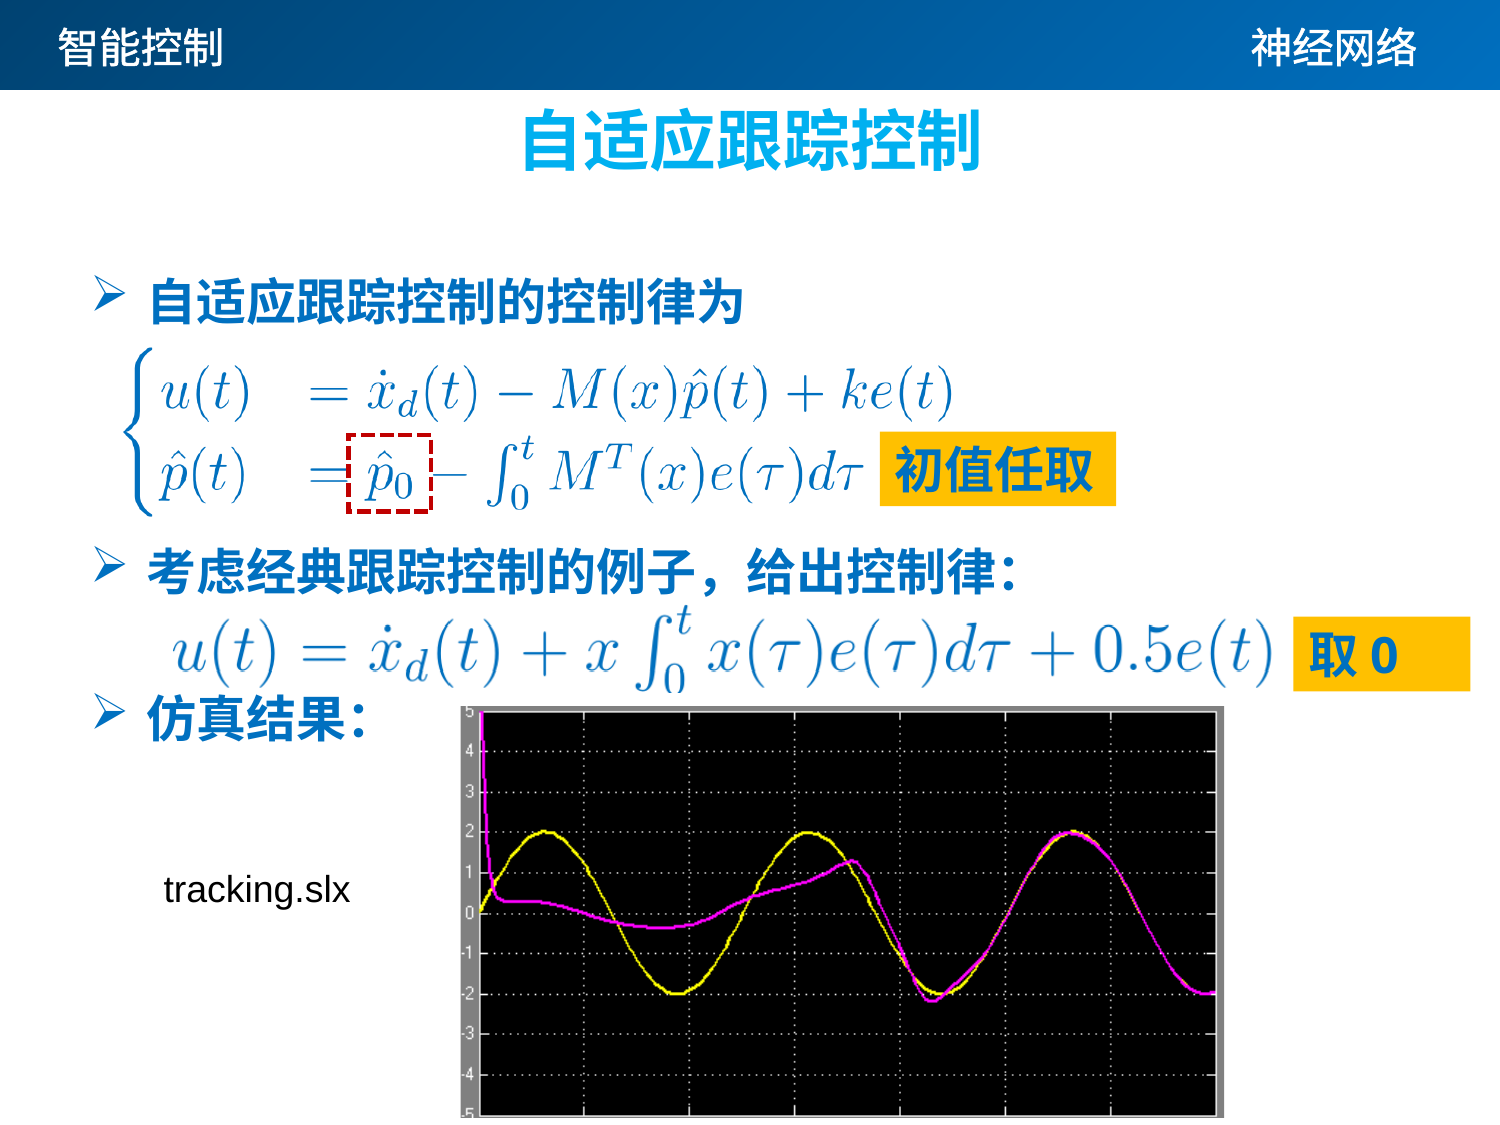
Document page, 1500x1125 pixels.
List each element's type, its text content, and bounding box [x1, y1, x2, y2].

text_box 考虑经典跟踪控制的例子，给出控制律： [74, 532, 1425, 656]
list 自适应跟踪控制的控制律为 [75, 262, 1425, 386]
title 自适应跟踪控制 [75, 45, 1425, 233]
text_box 初值任取 [977, 431, 1117, 507]
text_box 仿真结果： [74, 680, 1425, 803]
picture [460, 706, 1225, 1118]
text_box tracking.slx [148, 857, 366, 918]
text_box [111, 339, 973, 524]
picture [171, 603, 1282, 693]
